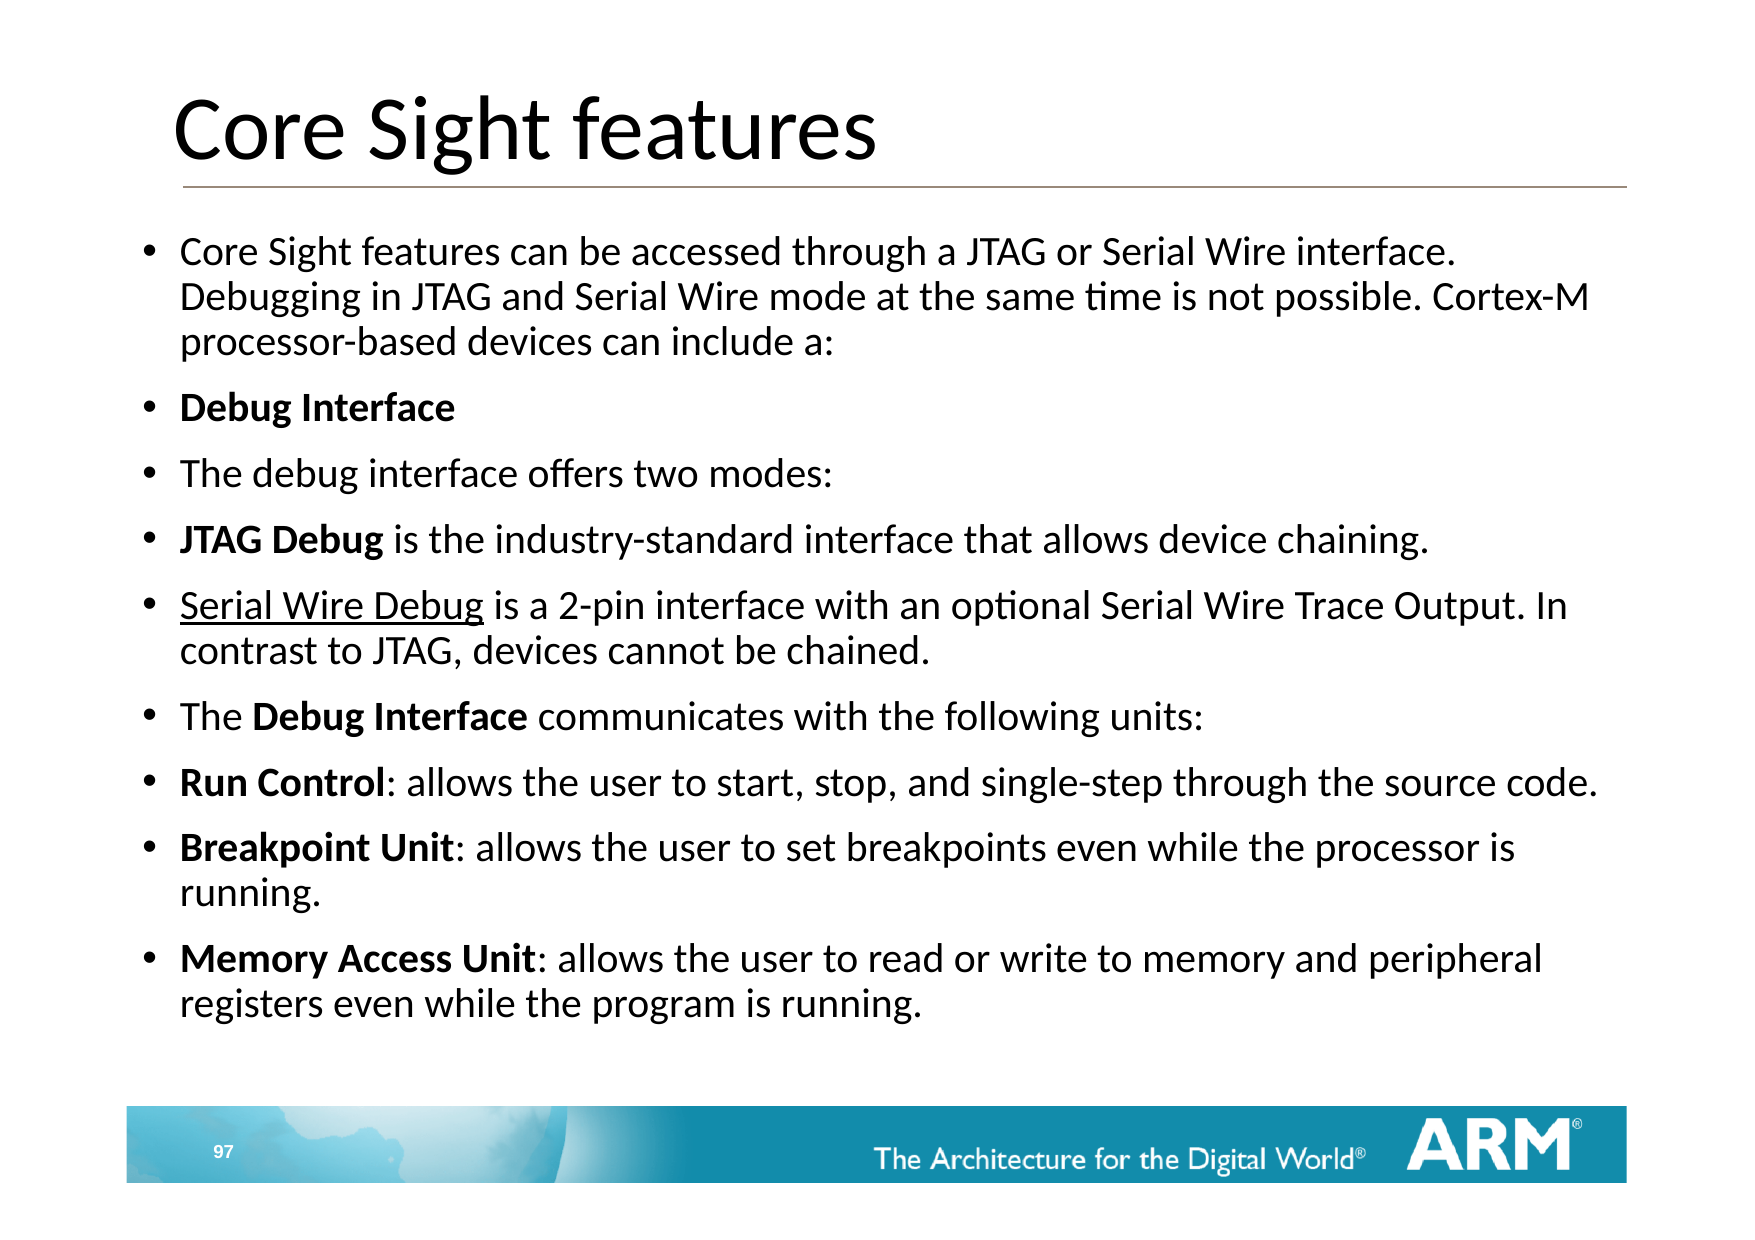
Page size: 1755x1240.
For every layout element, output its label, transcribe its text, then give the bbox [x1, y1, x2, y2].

picture [126, 1106, 1627, 1183]
title Core Sight features [173, 80, 1581, 172]
slide_number 97 [198, 1139, 287, 1187]
list Core Sight features can be accessed through a JTAG or Serial Wire interface. Debugging in JTAG and Serial Wire mode at the same time is not possible. Cortex-M processor-based devices can include a: Debug Interface The debug interface offers two modes: JTAG Debug is the industry-standard interface that allows device chaining. Serial Wire Debug is a 2-pin interface with an optional Serial Wire Trace Output. In contrast to JTAG, devices cannot be chained. The Debug Interface communicates with the following units: Run Control: allows the user to start, stop, and single-step through the source code. Breakpoint Unit: allows the user to set breakpoints even while the processor is running. Memory Access Unit: allows the user to read or write to memory and peripheral registers even while the program is running. [142, 229, 1612, 1057]
